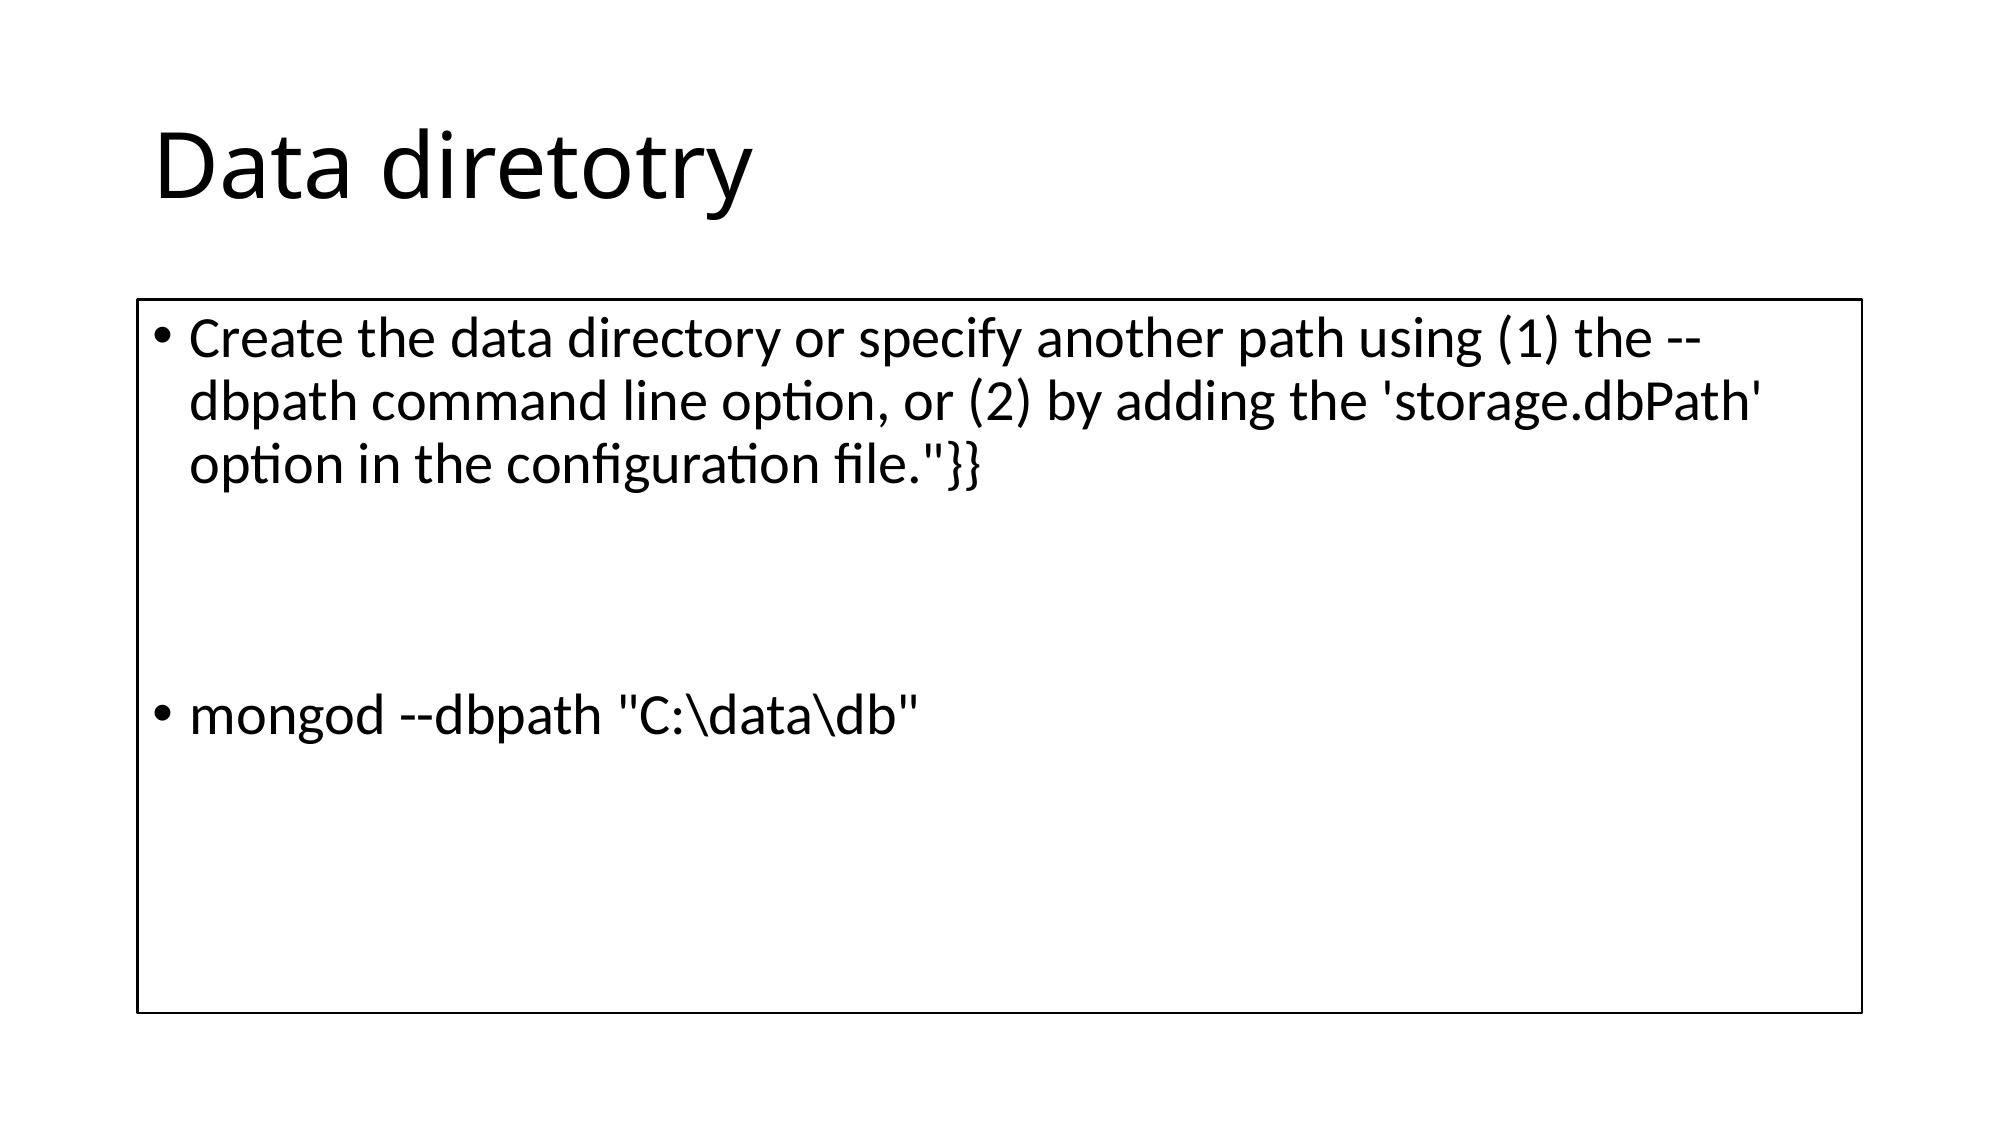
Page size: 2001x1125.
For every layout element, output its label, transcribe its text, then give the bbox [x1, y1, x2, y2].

list Create the data directory or specify another path using (1) the --dbpath command line option, or (2) by adding the 'storage.dbPath' option in the configuration file."}} mongod --dbpath "C:\data\db" [137, 299, 1863, 1014]
title Data diretotry [137, 59, 1863, 278]
